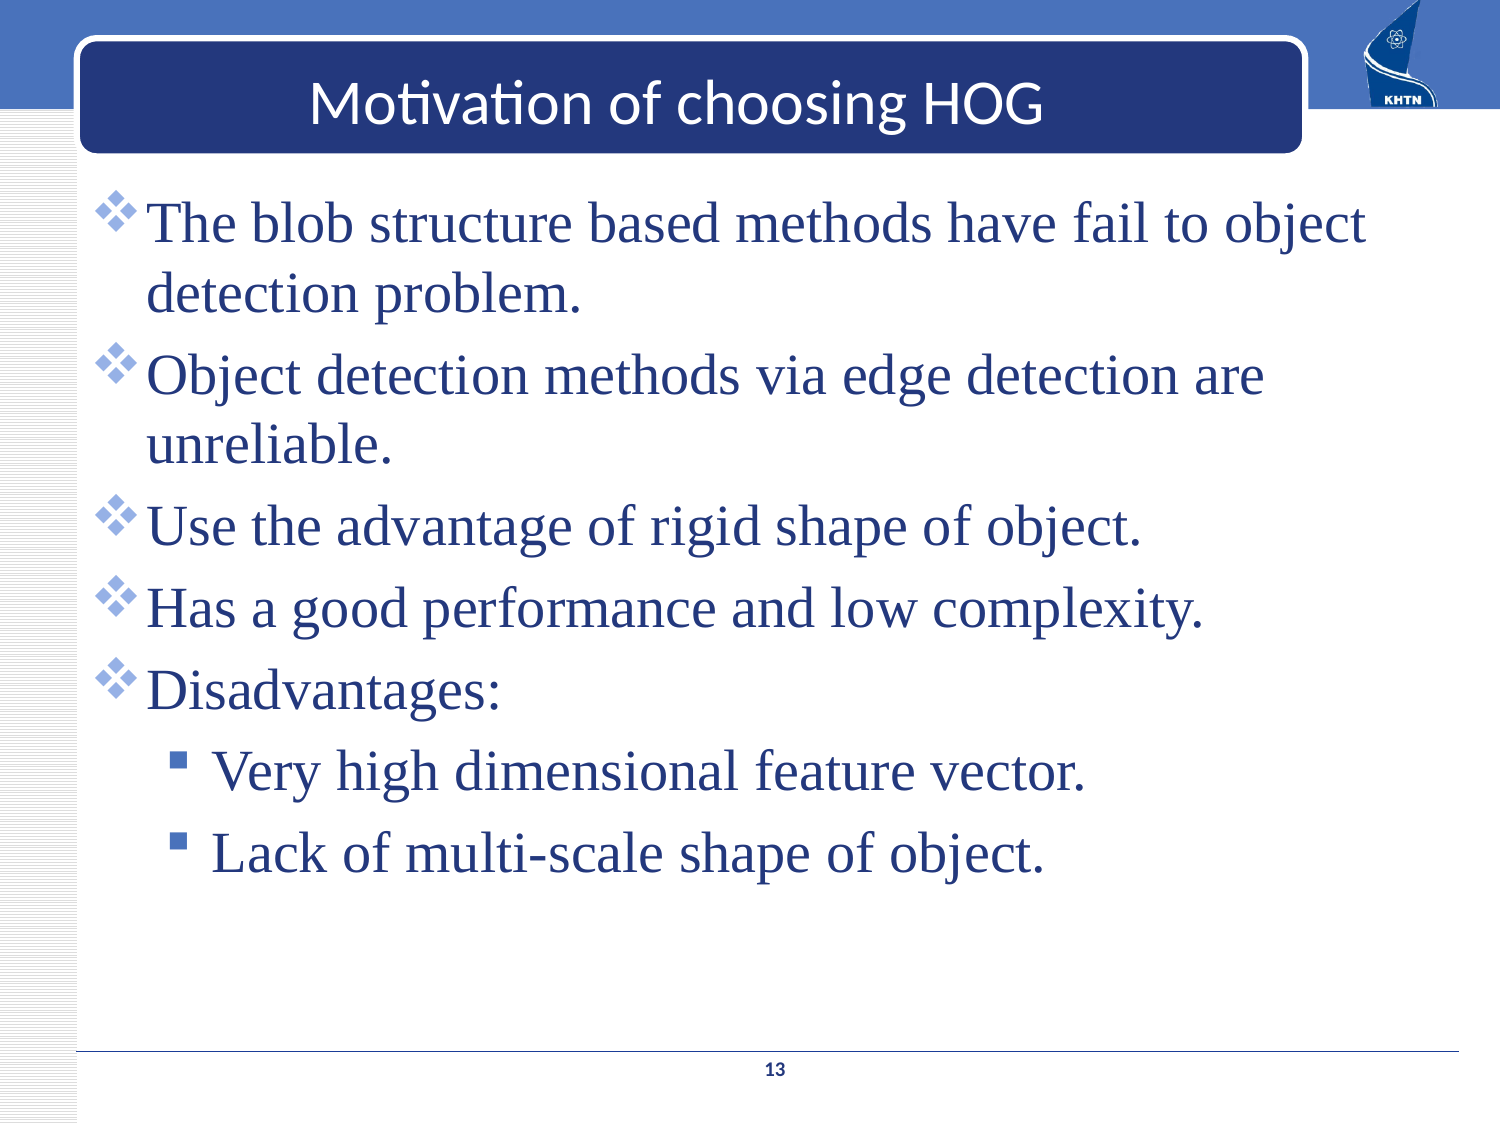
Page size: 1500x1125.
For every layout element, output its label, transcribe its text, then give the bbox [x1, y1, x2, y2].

title Motivation of choosing HOG [89, 52, 1265, 145]
list The blob structure based methods have fail to object detection problem. Object detection methods via edge detection are unreliable. Use the advantage of rigid shape of object. Has a good performance and low complexity. Disadvantages: Very high dimensional feature vector. Lack of multi-scale shape of object. [75, 176, 1425, 1038]
picture [1313, 0, 1490, 109]
slide_number 13 [600, 1047, 950, 1083]
